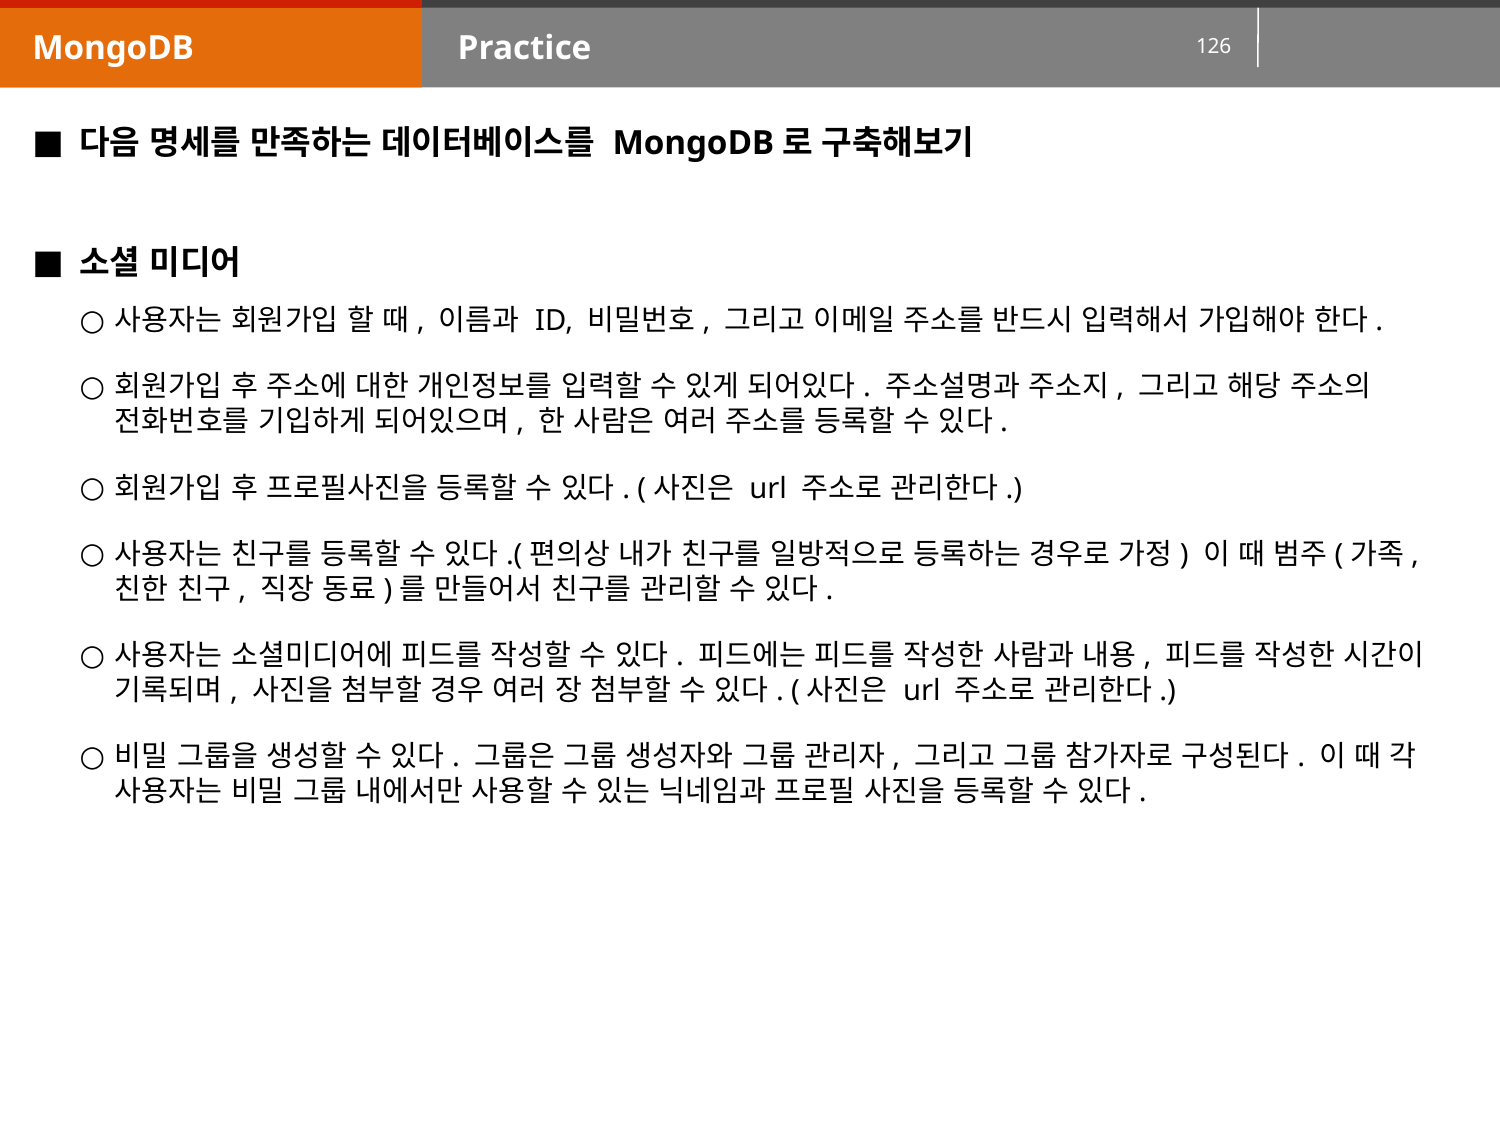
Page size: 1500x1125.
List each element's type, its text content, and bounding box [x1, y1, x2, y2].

list 다음 명세를 만족하는 데이터베이스를 MongoDB로 구축해보기 소셜 미디어 사용자는 회원가입 할 때, 이름과 ID, 비밀번호, 그리고 이메일 주소를 반드시 입력해서 가입해야 한다. 회원가입 후 주소에 대한 개인정보를 입력할 수 있게 되어있다. 주소설명과 주소지, 그리고 해당 주소의 전화번호를 기입하게 되어있으며, 한 사람은 여러 주소를 등록할 수 있다. 회원가입 후 프로필사진을 등록할 수 있다. (사진은 url 주소로 관리한다.) 사용자는 친구를 등록할 수 있다.(편의상 내가 친구를 일방적으로 등록하는 경우로 가정) 이 때 범주(가족, 친한 친구, 직장 동료)를 만들어서 친구를 관리할 수 있다. 사용자는 소셜미디어에 피드를 작성할 수 있다. 피드에는 피드를 작성한 사람과 내용, 피드를 작성한 시간이 기록되며, 사진을 첨부할 경우 여러 장 첨부할 수 있다. (사진은 url 주소로 관리한다.) 비밀 그룹을 생성할 수 있다. 그룹은 그룹 생성자와 그룹 관리자, 그리고 그룹 참가자로 구성된다. 이 때 각 사용자는 비밀 그룹 내에서만 사용할 수 있는 닉네임과 프로필 사진을 등록할 수 있다. [17, 113, 1483, 1106]
list Practice [442, 10, 1199, 81]
list MongoDB [17, 10, 432, 81]
